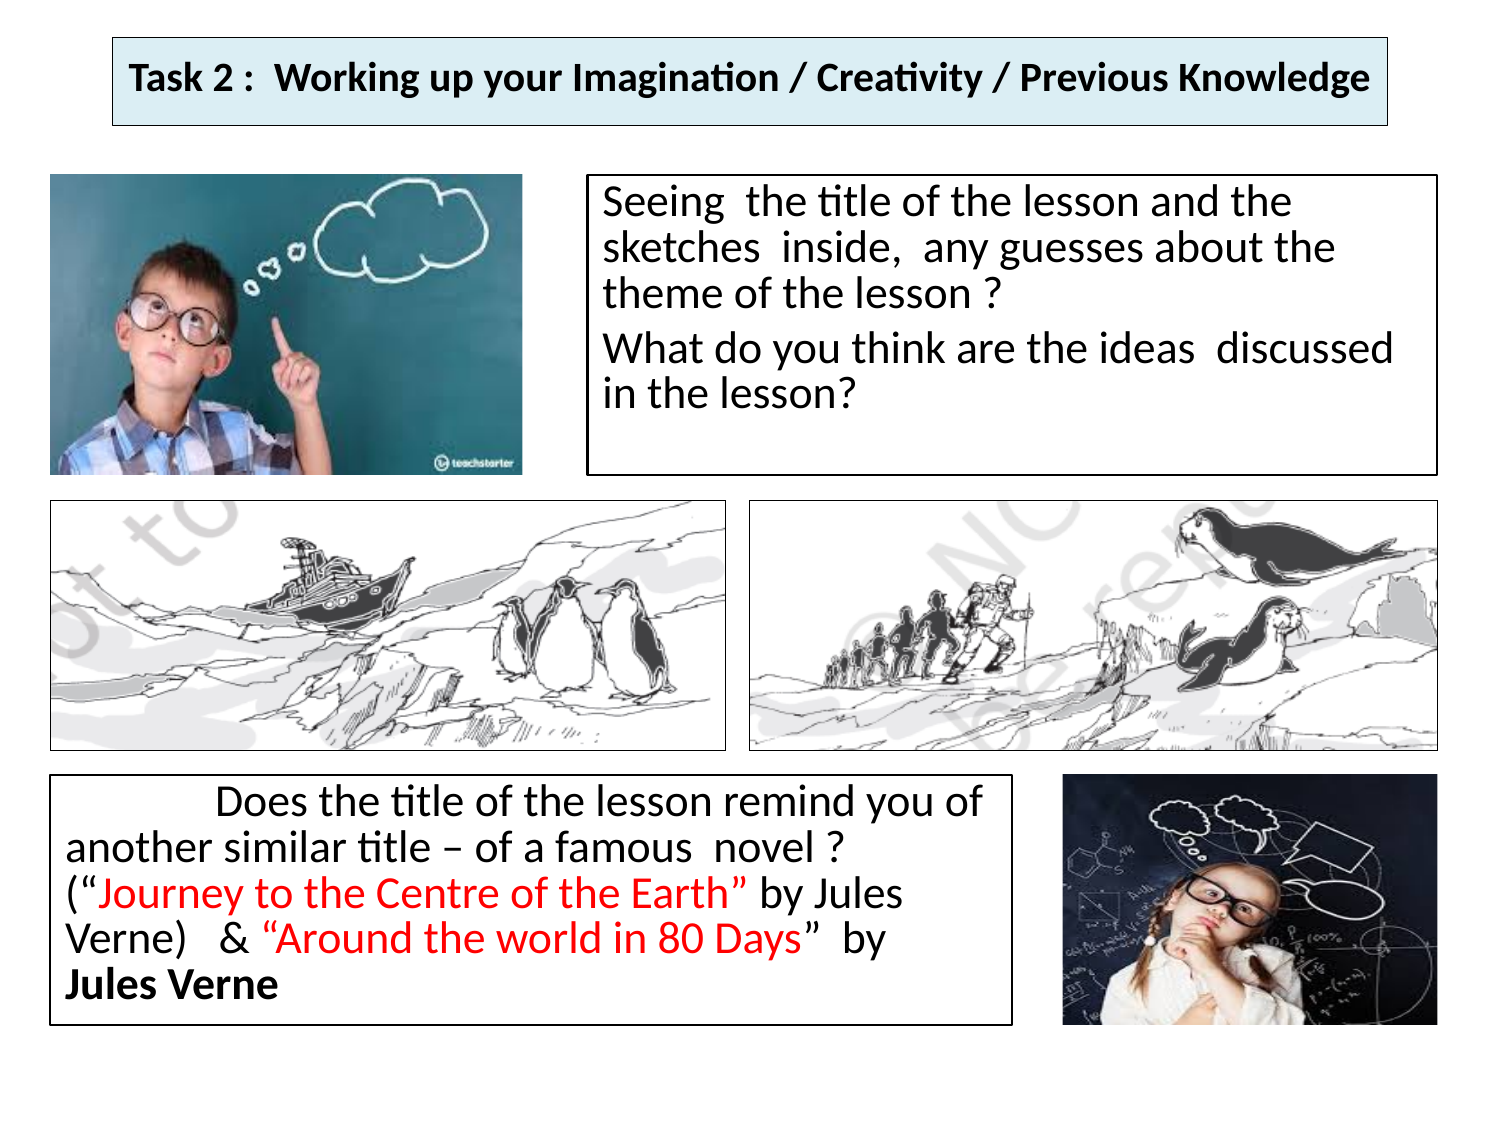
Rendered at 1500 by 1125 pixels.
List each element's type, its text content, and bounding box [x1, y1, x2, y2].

picture [49, 499, 726, 751]
text_box Seeing the title of the lesson and the sketches inside, any guesses about the theme of the lesson ? What do you think are the ideas discussed in the lesson? [587, 174, 1438, 475]
picture [49, 174, 523, 476]
picture [749, 499, 1438, 751]
title Task 2 : Working up your Imagination / Creativity / Previous Knowledge [112, 37, 1388, 125]
picture [1062, 774, 1438, 1026]
subtitle Does the title of the lesson remind you of another similar title – of a famous novel ? (“Journey to the Centre of the Earth” by Jules Verne) & “Around the world in 80 Days” by Jules Verne [50, 774, 1013, 1025]
